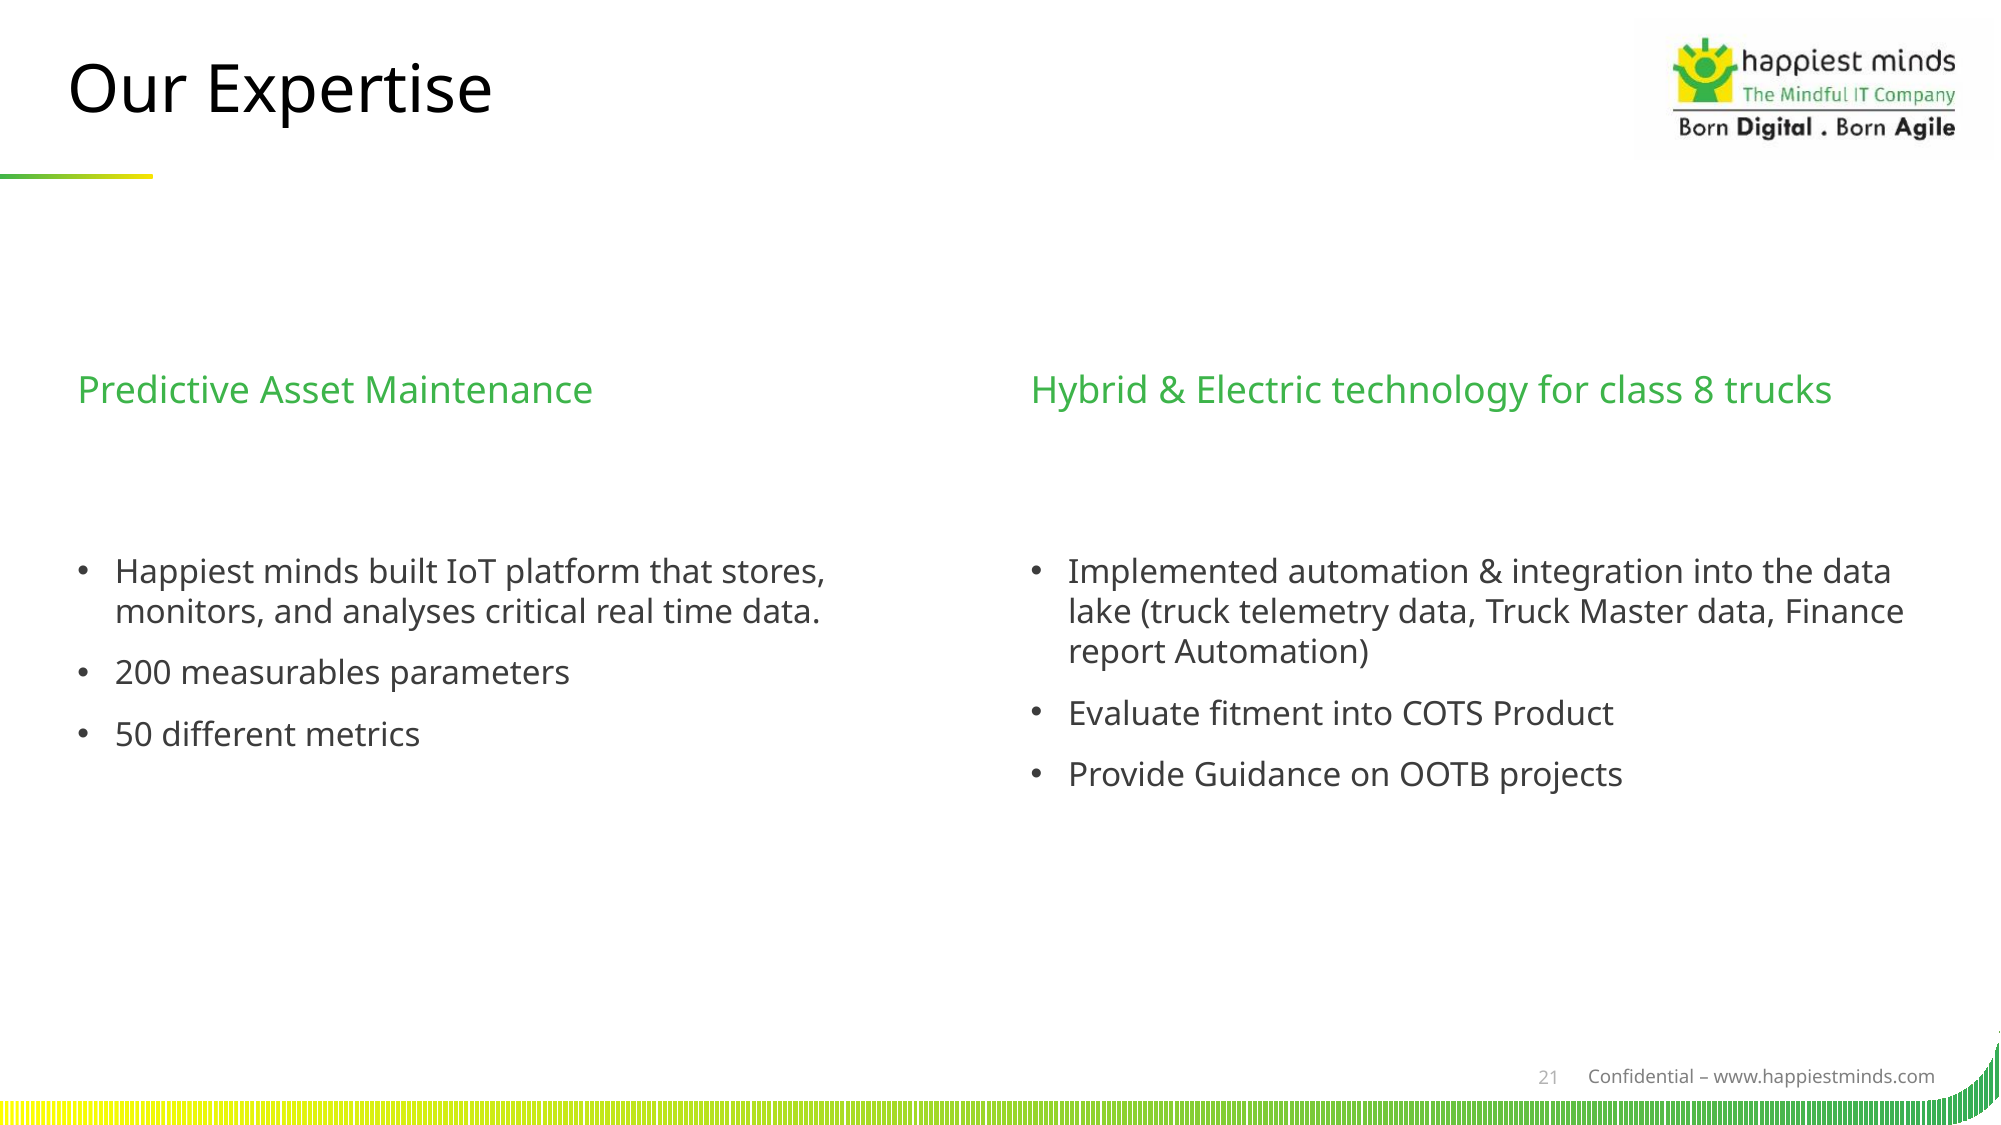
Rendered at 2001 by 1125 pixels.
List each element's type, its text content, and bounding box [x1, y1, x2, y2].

title Our Expertise [52, 19, 1663, 163]
list Predictive Asset Maintenance [62, 314, 984, 419]
slide_number 21 [1124, 1048, 1575, 1109]
list Implemented automation & integration into the data lake (truck telemetry data, Truck Master data, Finance report Automation) Evaluate fitment into COTS Product Provide Guidance on OOTB projects [1015, 542, 1938, 1125]
picture [1634, 18, 1994, 160]
list Hybrid & Electric technology for class 8 trucks [1015, 314, 1938, 419]
list Happiest minds built IoT platform that stores, monitors, and analyses critical real time data. 200 measurables parameters 50 different metrics [62, 542, 984, 1025]
